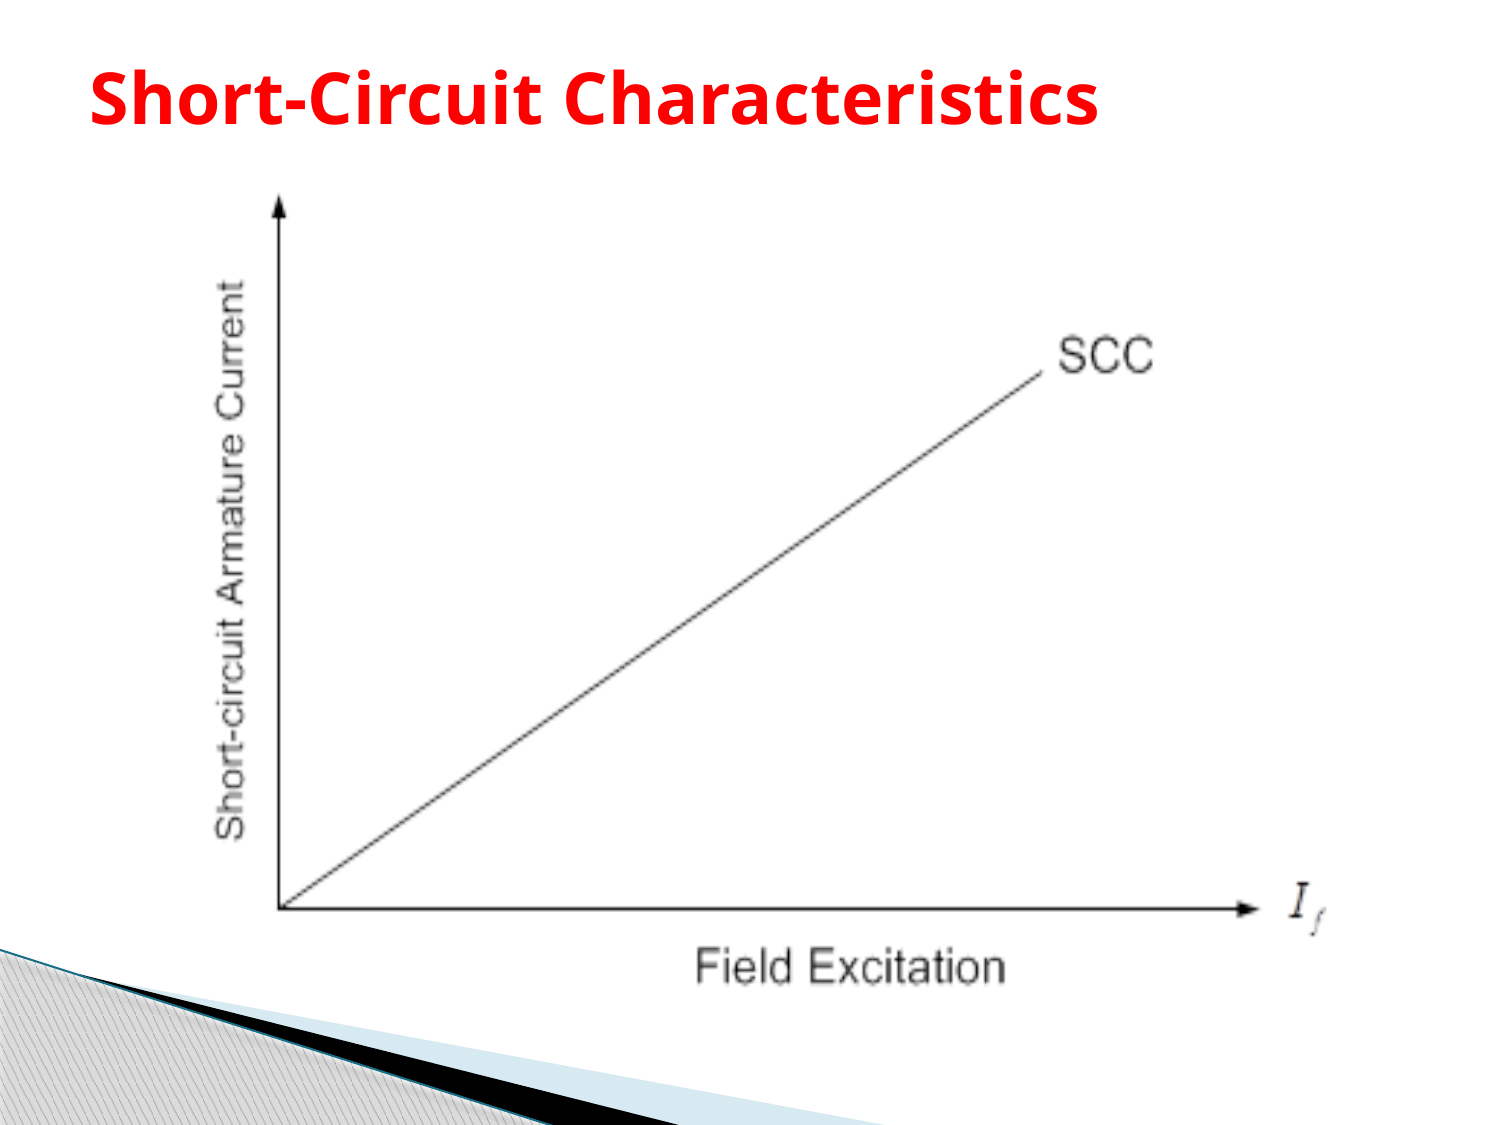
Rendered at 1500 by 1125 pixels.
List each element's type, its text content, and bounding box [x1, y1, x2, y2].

title Short-Circuit Characteristics [75, 45, 1425, 233]
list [199, 162, 1351, 1013]
